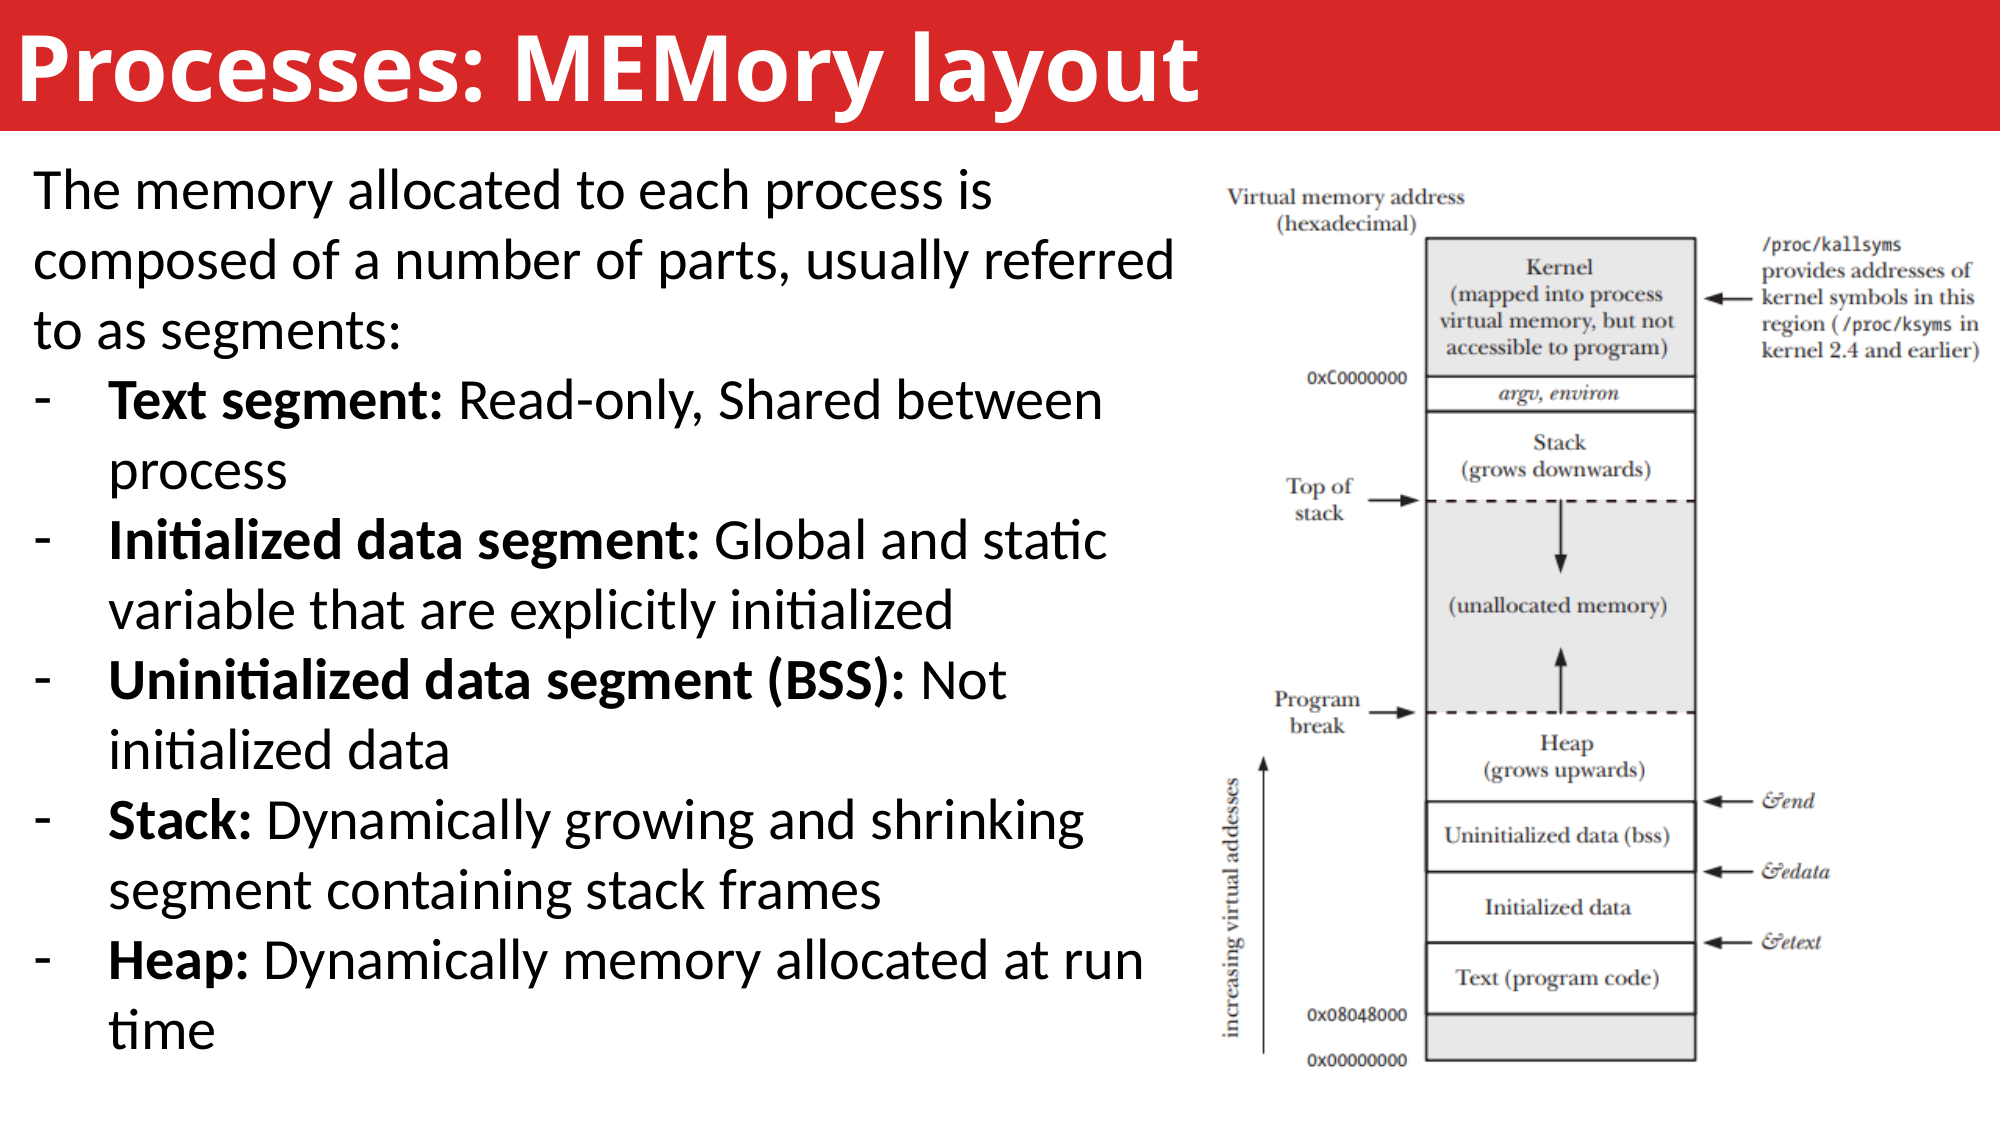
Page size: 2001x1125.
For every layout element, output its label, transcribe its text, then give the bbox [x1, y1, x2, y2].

text_box Processes: MEMory layout [0, 0, 2000, 131]
picture [1212, 173, 1990, 1076]
text_box The memory allocated to each process is composed of a number of parts, usually referred to as segments: Text segment: Read-only, Shared between process Initialized data segment: Global and static variable that are explicitly initialized Uninitialized data segment (BSS): Not initialized data Stack: Dynamically growing and shrinking segment containing stack frames Heap: Dynamically memory allocated at run time [19, 143, 1225, 1069]
